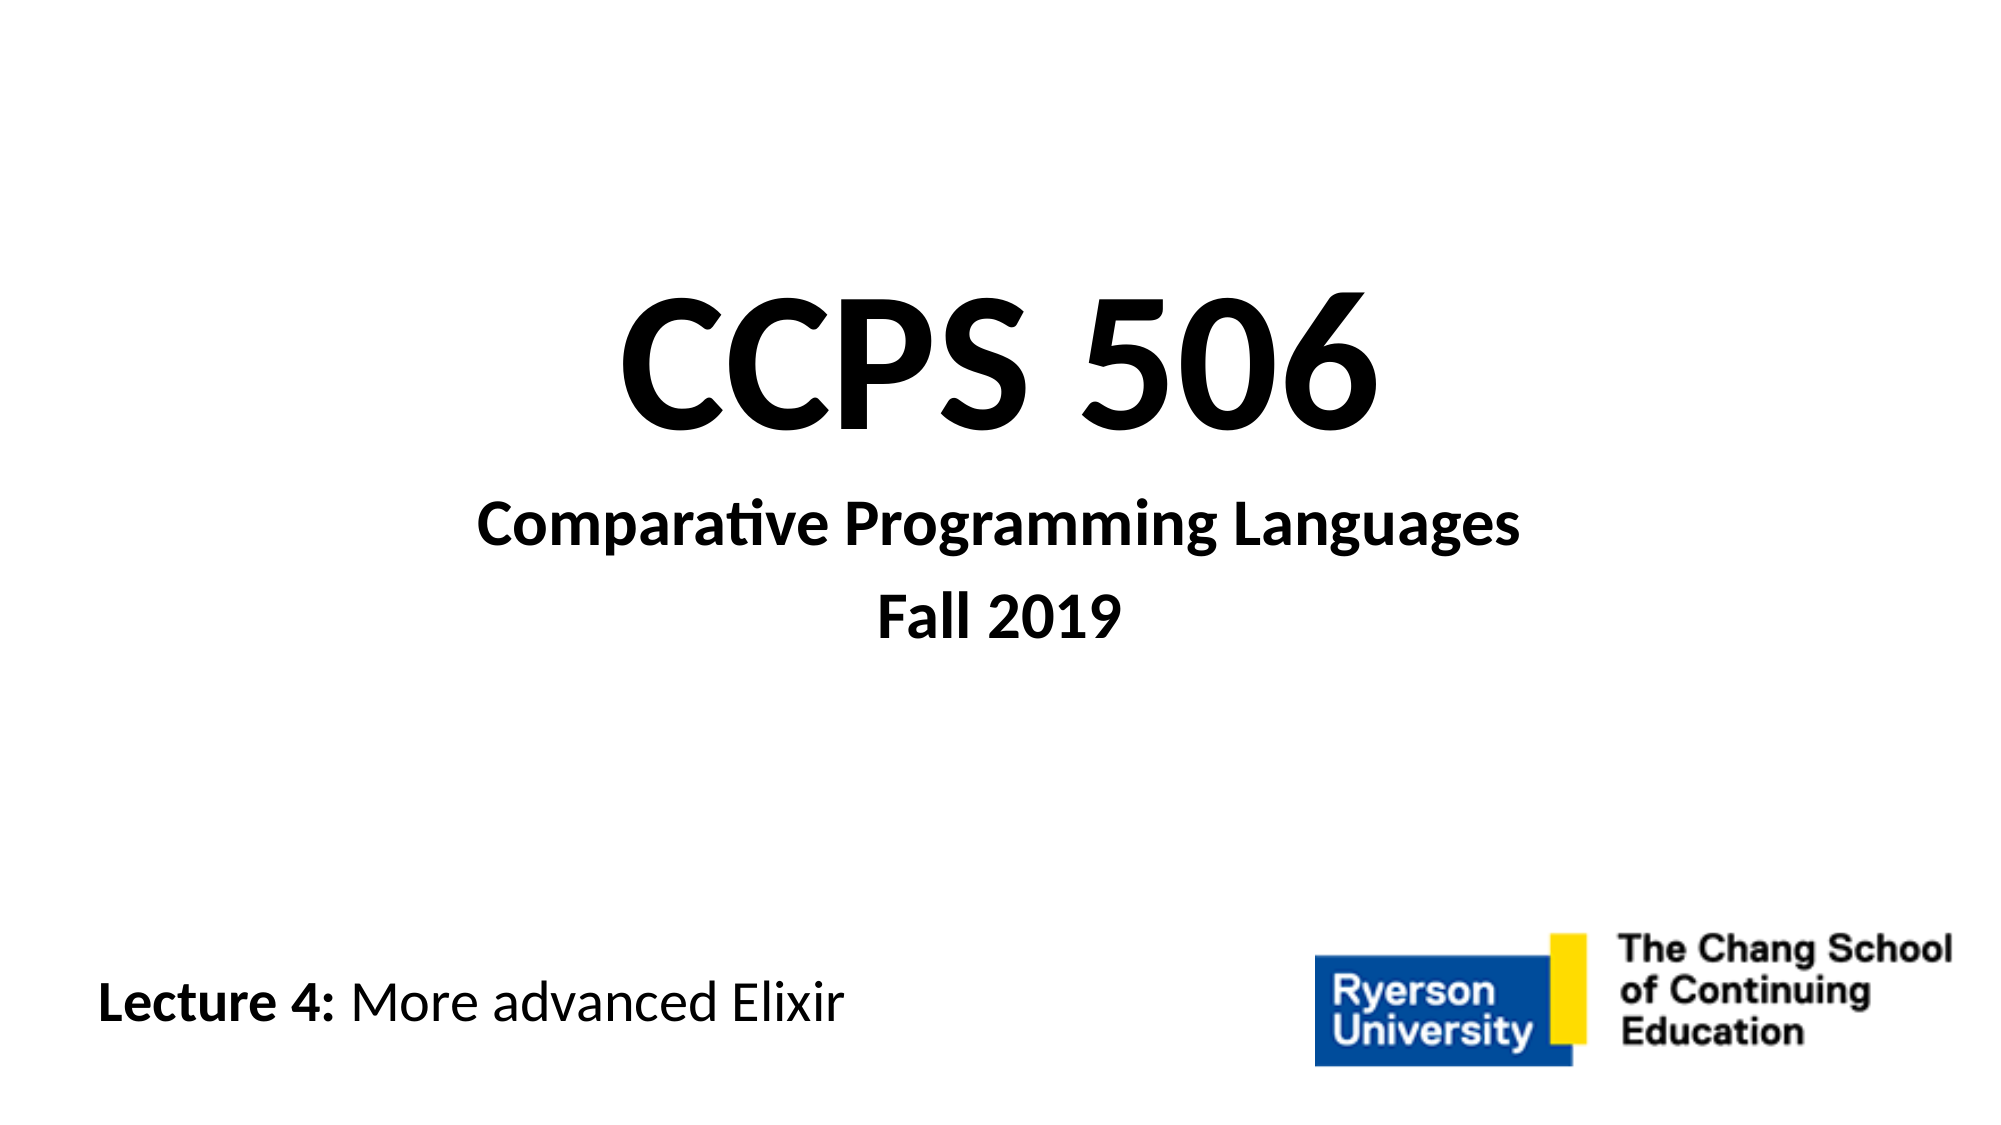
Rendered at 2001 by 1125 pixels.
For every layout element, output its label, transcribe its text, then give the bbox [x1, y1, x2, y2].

subtitle Comparative Programming Languages Fall 2019 [249, 480, 1750, 711]
text_box Lecture 4: More advanced Elixir [84, 955, 1140, 1040]
title CCPS 506 [249, 225, 1750, 480]
picture [1315, 899, 1967, 1097]
